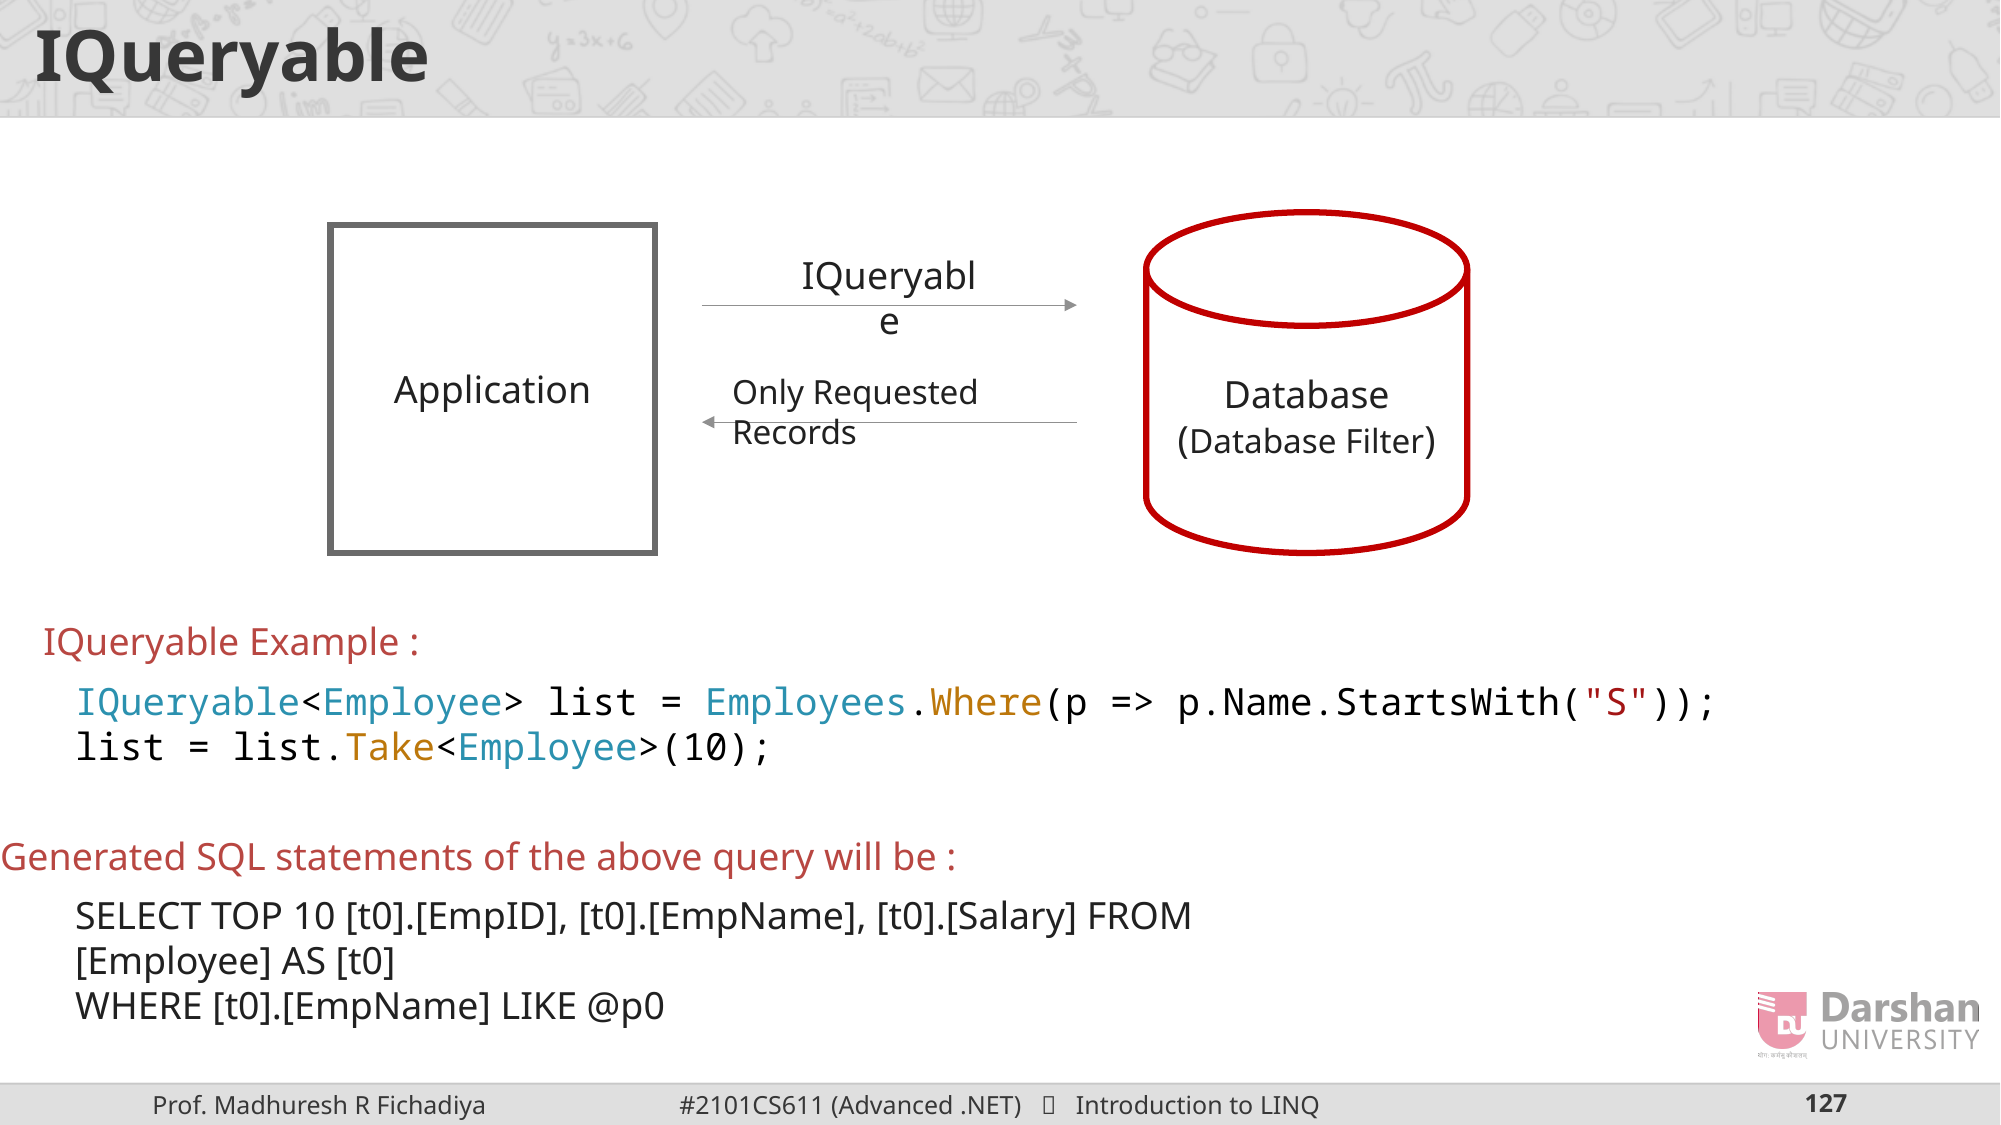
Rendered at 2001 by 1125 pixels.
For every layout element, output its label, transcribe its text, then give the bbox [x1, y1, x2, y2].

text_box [701, 244, 1077, 306]
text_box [701, 364, 1077, 423]
text_box IQueryable<Employee> list = Employees.Where(p => p.Name.StartsWith("S")); list = list.Take<Employee>(10); [60, 670, 1835, 776]
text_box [1146, 212, 1468, 553]
text_box IQueryable Example : [28, 610, 435, 671]
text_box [330, 224, 655, 554]
text_box Generated SQL statements of the above query will be : [0, 825, 973, 885]
text_box SELECT TOP 10 [t0].[EmpID], [t0].[EmpName], [t0].[Salary] FROM [Employee] AS [t0] WHERE [t0].[EmpName] LIKE @p0 [60, 884, 1366, 1035]
table_cell CE [1758, 992, 1979, 1059]
title IQueryable [0, 0, 2000, 117]
